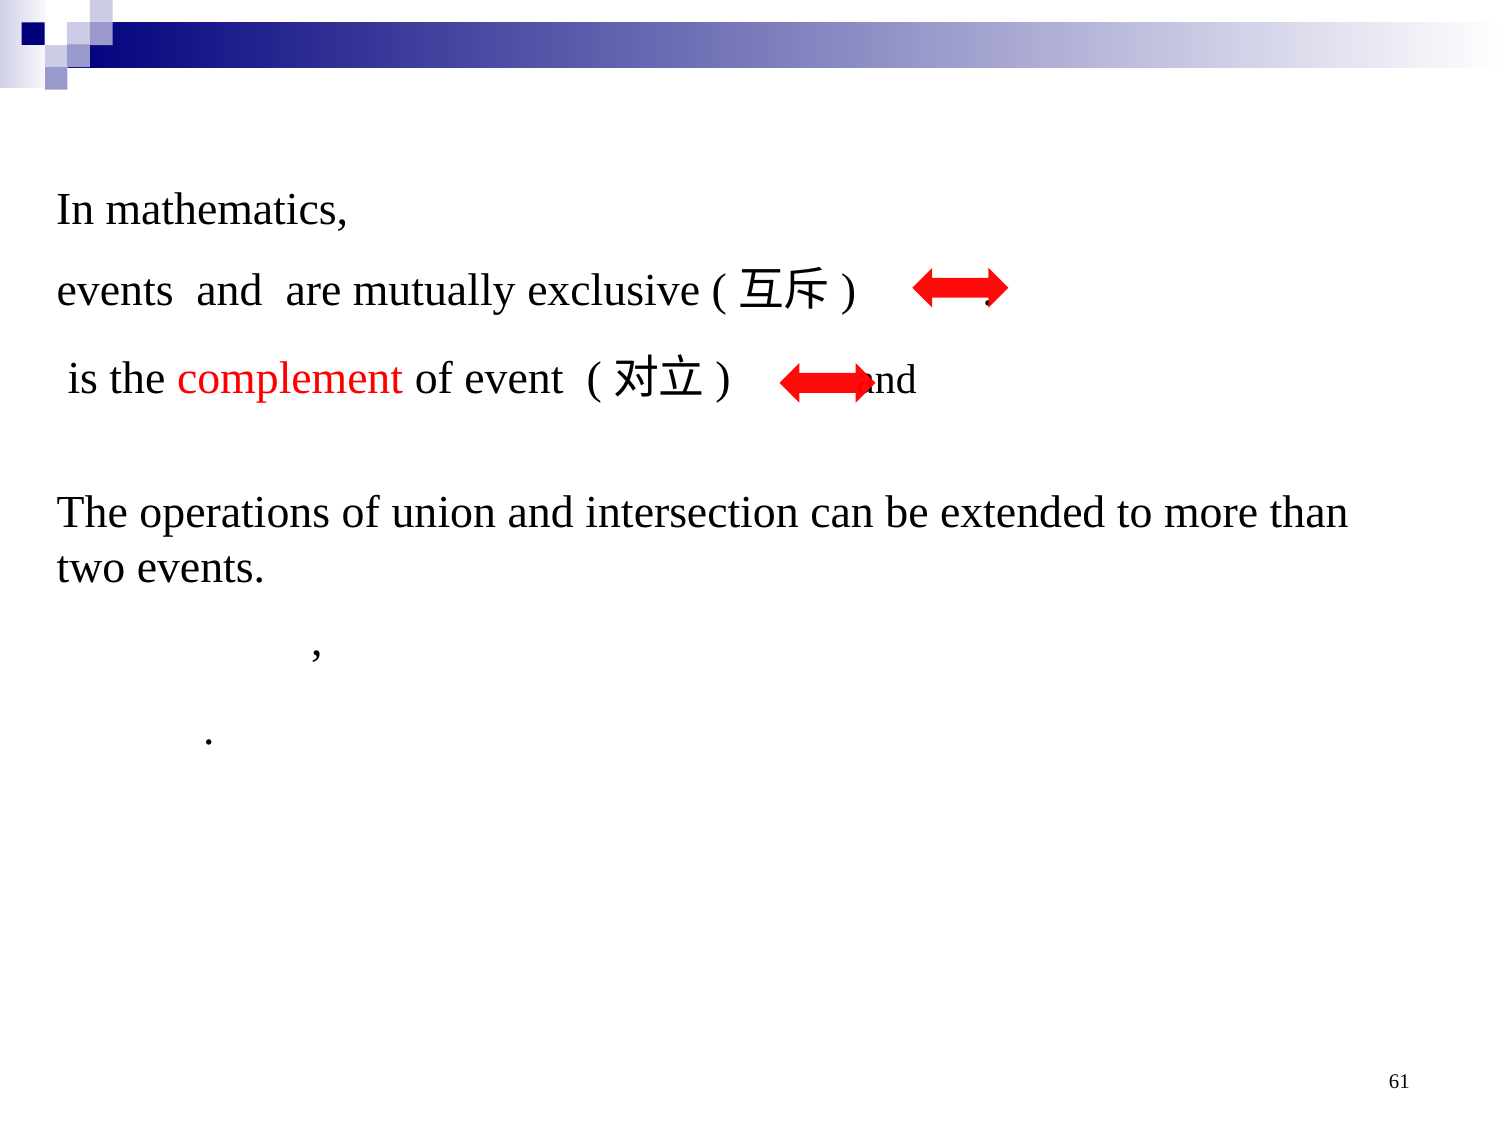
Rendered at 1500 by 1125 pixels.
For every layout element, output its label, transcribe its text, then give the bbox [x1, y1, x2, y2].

text_box The operations of union and intersection can be extended to more than two events. [41, 473, 1386, 599]
slide_number 61 [1074, 1024, 1426, 1101]
text_box In mathematics, [41, 171, 1334, 241]
text_box [912, 267, 1009, 308]
text_box [779, 363, 876, 403]
